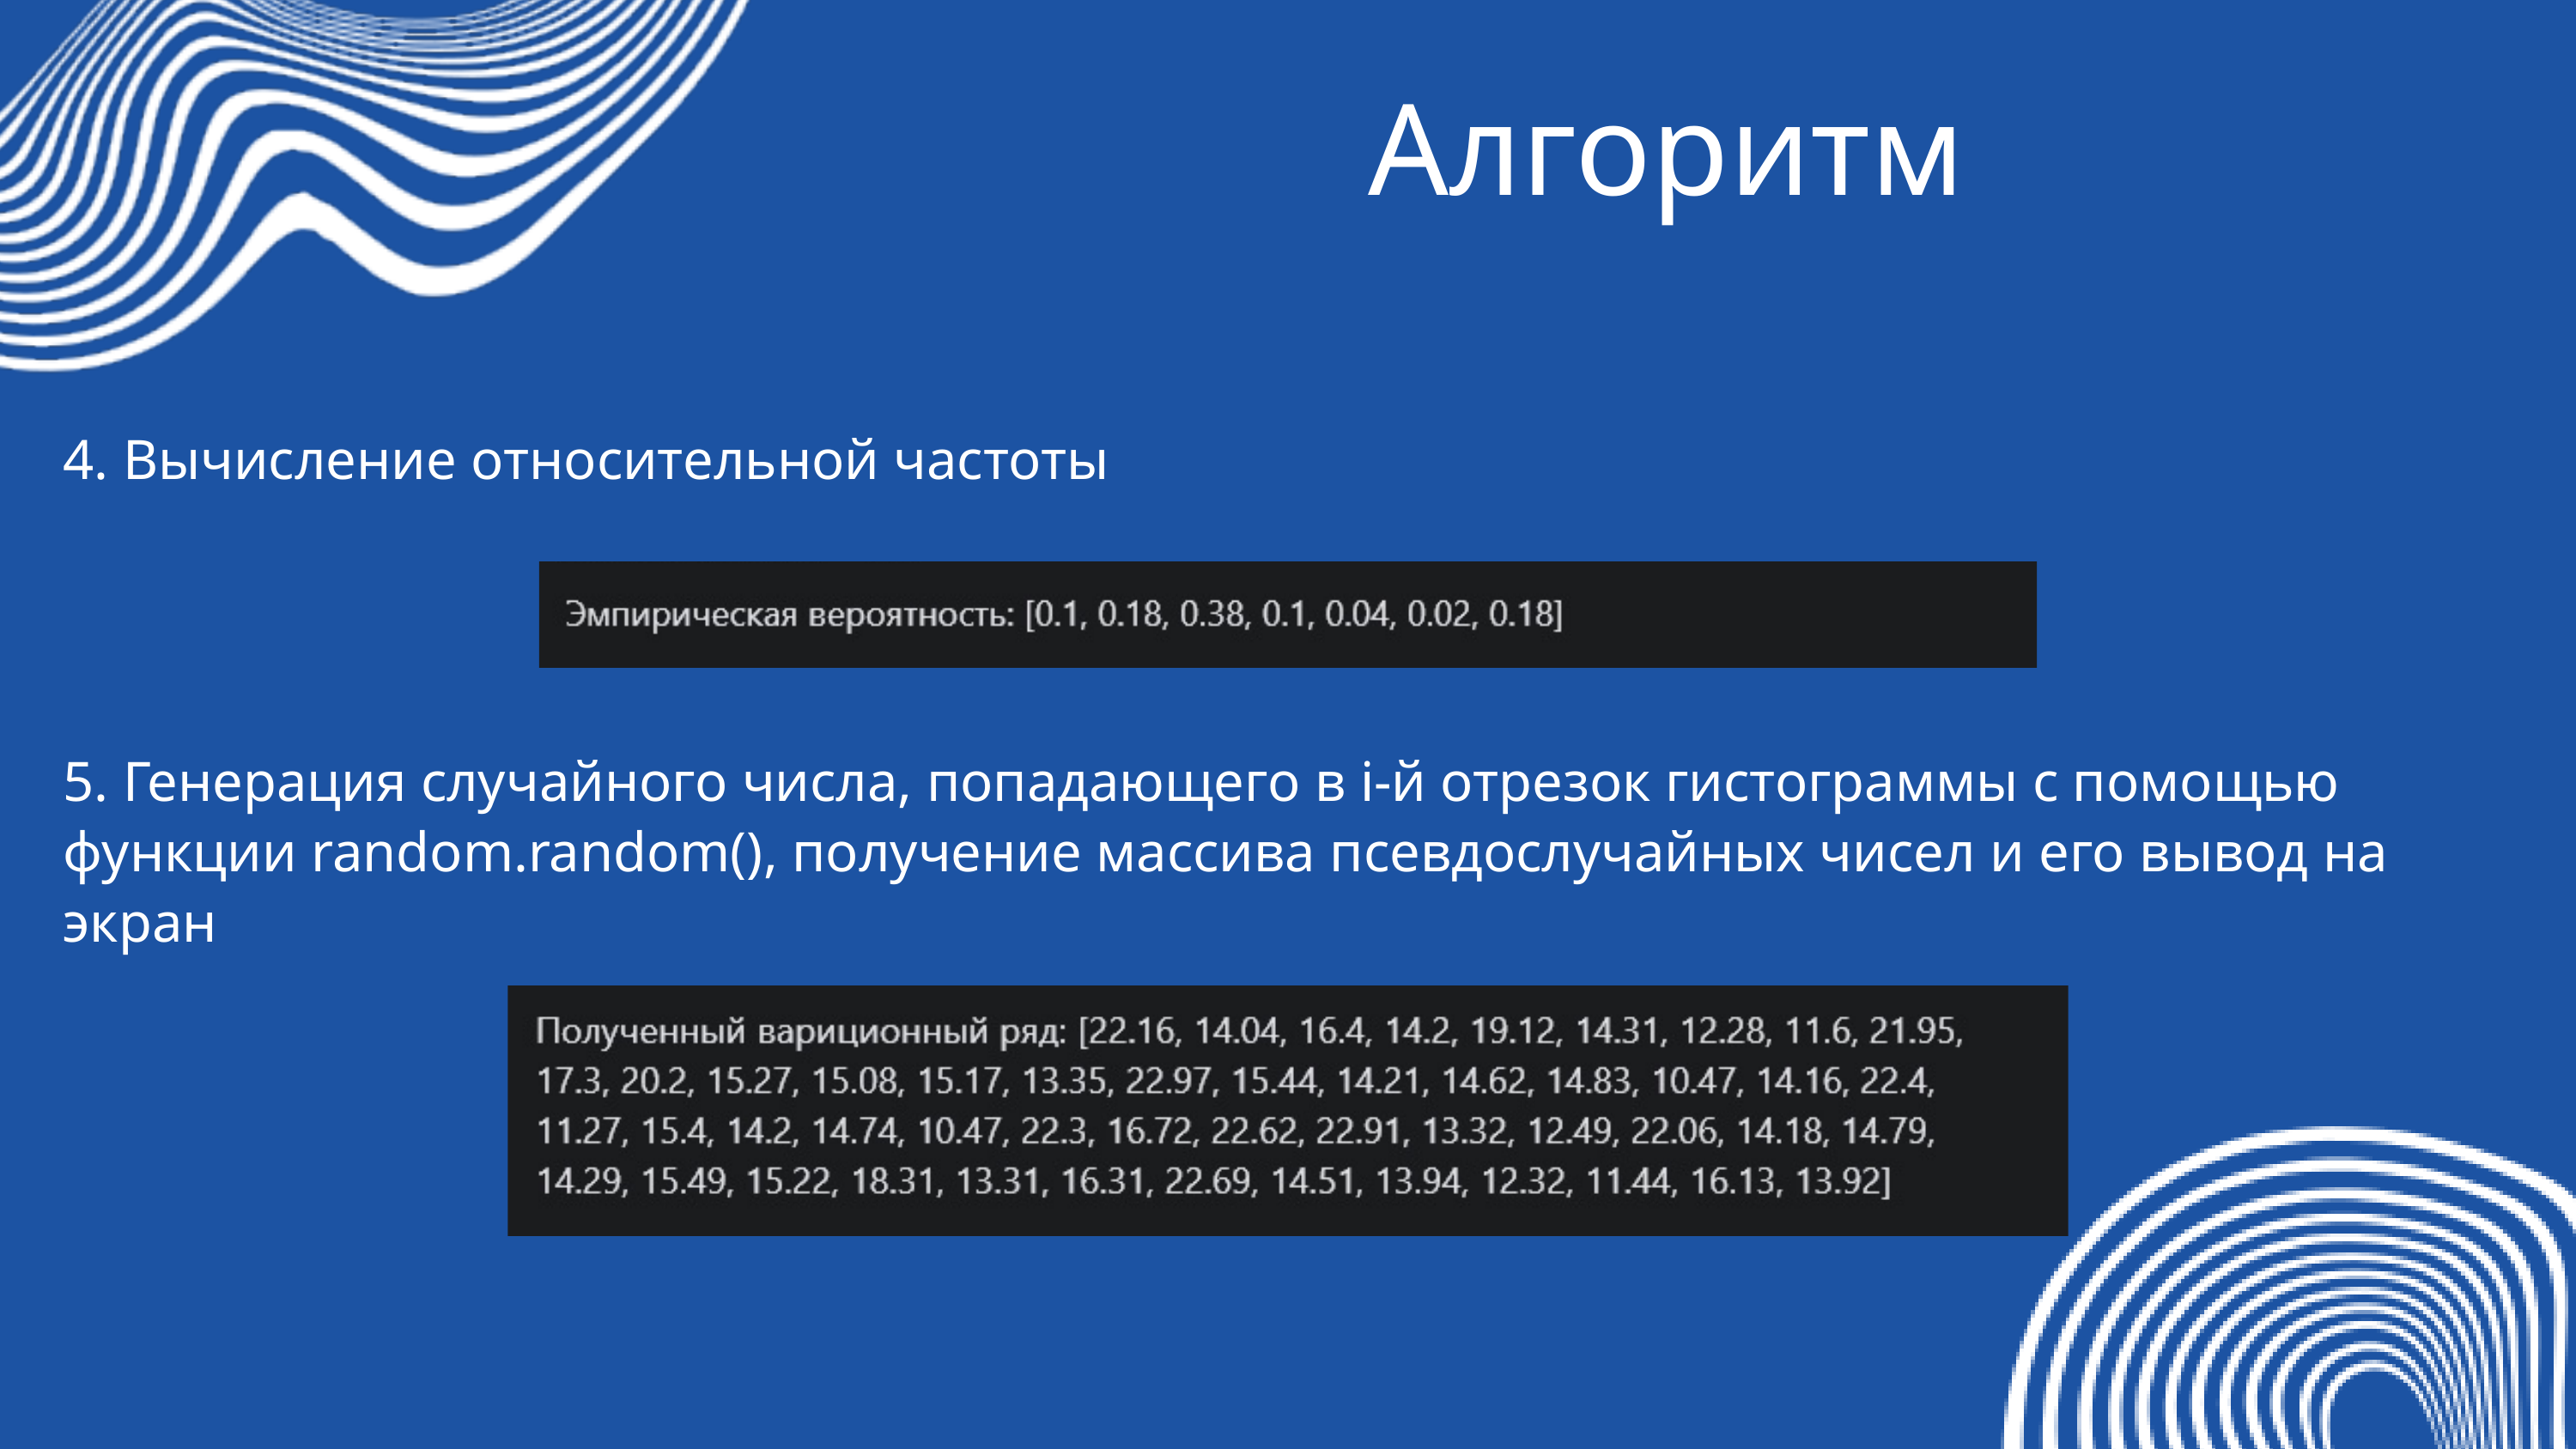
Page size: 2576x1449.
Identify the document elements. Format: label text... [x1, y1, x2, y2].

text_box 4. Вычисление отно﻿сительной частоты [63, 419, 2508, 702]
text_box 5. Генерация случайного числа, попадающего в i-й отрезок гистограммы с помощью функции random.random(), получение массива псевдослучайных чисел и его вывод на экран [63, 741, 2508, 1094]
text_box [507, 985, 2069, 1236]
text_box [0, 0, 781, 377]
text_box [1828, 1126, 2576, 1449]
text_box Алгоритм [757, 70, 2576, 221]
